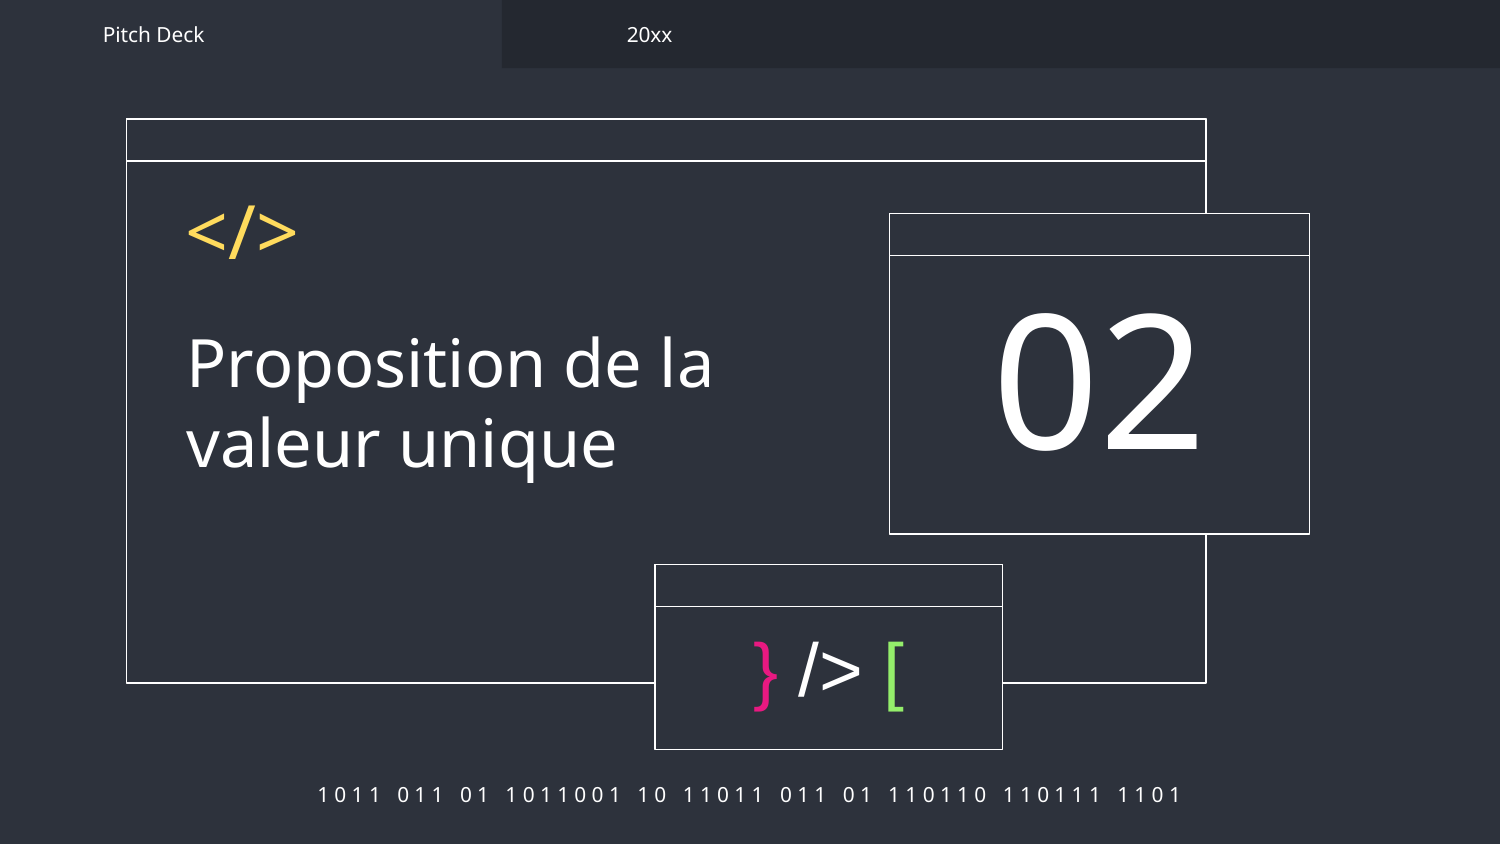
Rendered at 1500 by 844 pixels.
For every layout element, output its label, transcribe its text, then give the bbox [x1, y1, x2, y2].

text_box Pitch Deck [87, 19, 416, 49]
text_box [889, 213, 1310, 535]
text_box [654, 564, 1003, 750]
text_box 20xx [611, 19, 940, 49]
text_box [126, 118, 1207, 684]
